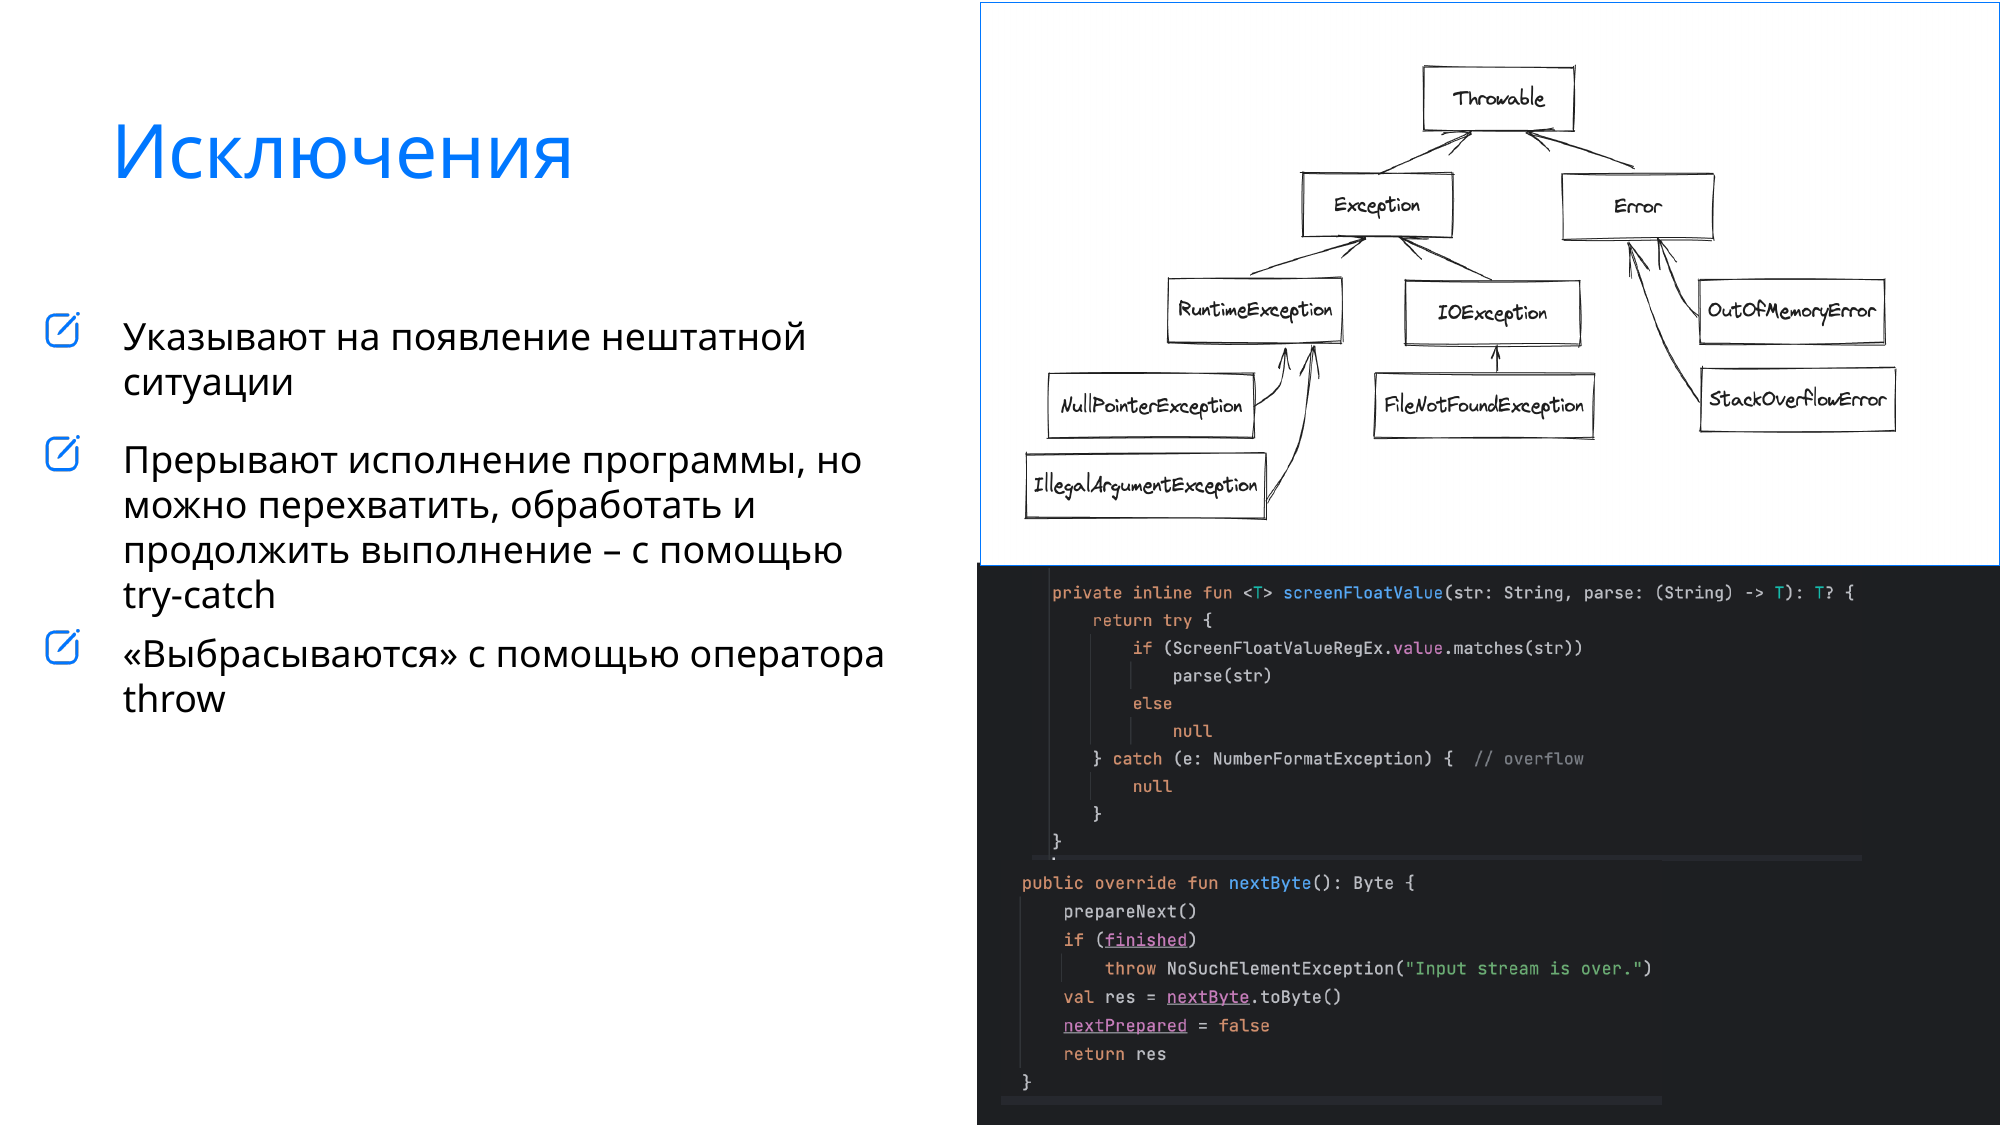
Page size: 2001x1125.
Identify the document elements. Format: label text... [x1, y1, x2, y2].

picture [980, 2, 2000, 566]
picture [38, 304, 87, 356]
title Исключения [111, 113, 975, 220]
text_box «Выбрасываются» с помощью оператора throw [108, 622, 903, 728]
text_box Указывают на появление нештатной ситуации [108, 305, 903, 411]
text_box Прерывают исполнение программы, но можно перехватить, обработать и продолжить выполнение – с помощью try-catch [108, 428, 903, 622]
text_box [976, 570, 2000, 1125]
picture [38, 427, 87, 479]
picture [38, 621, 87, 673]
